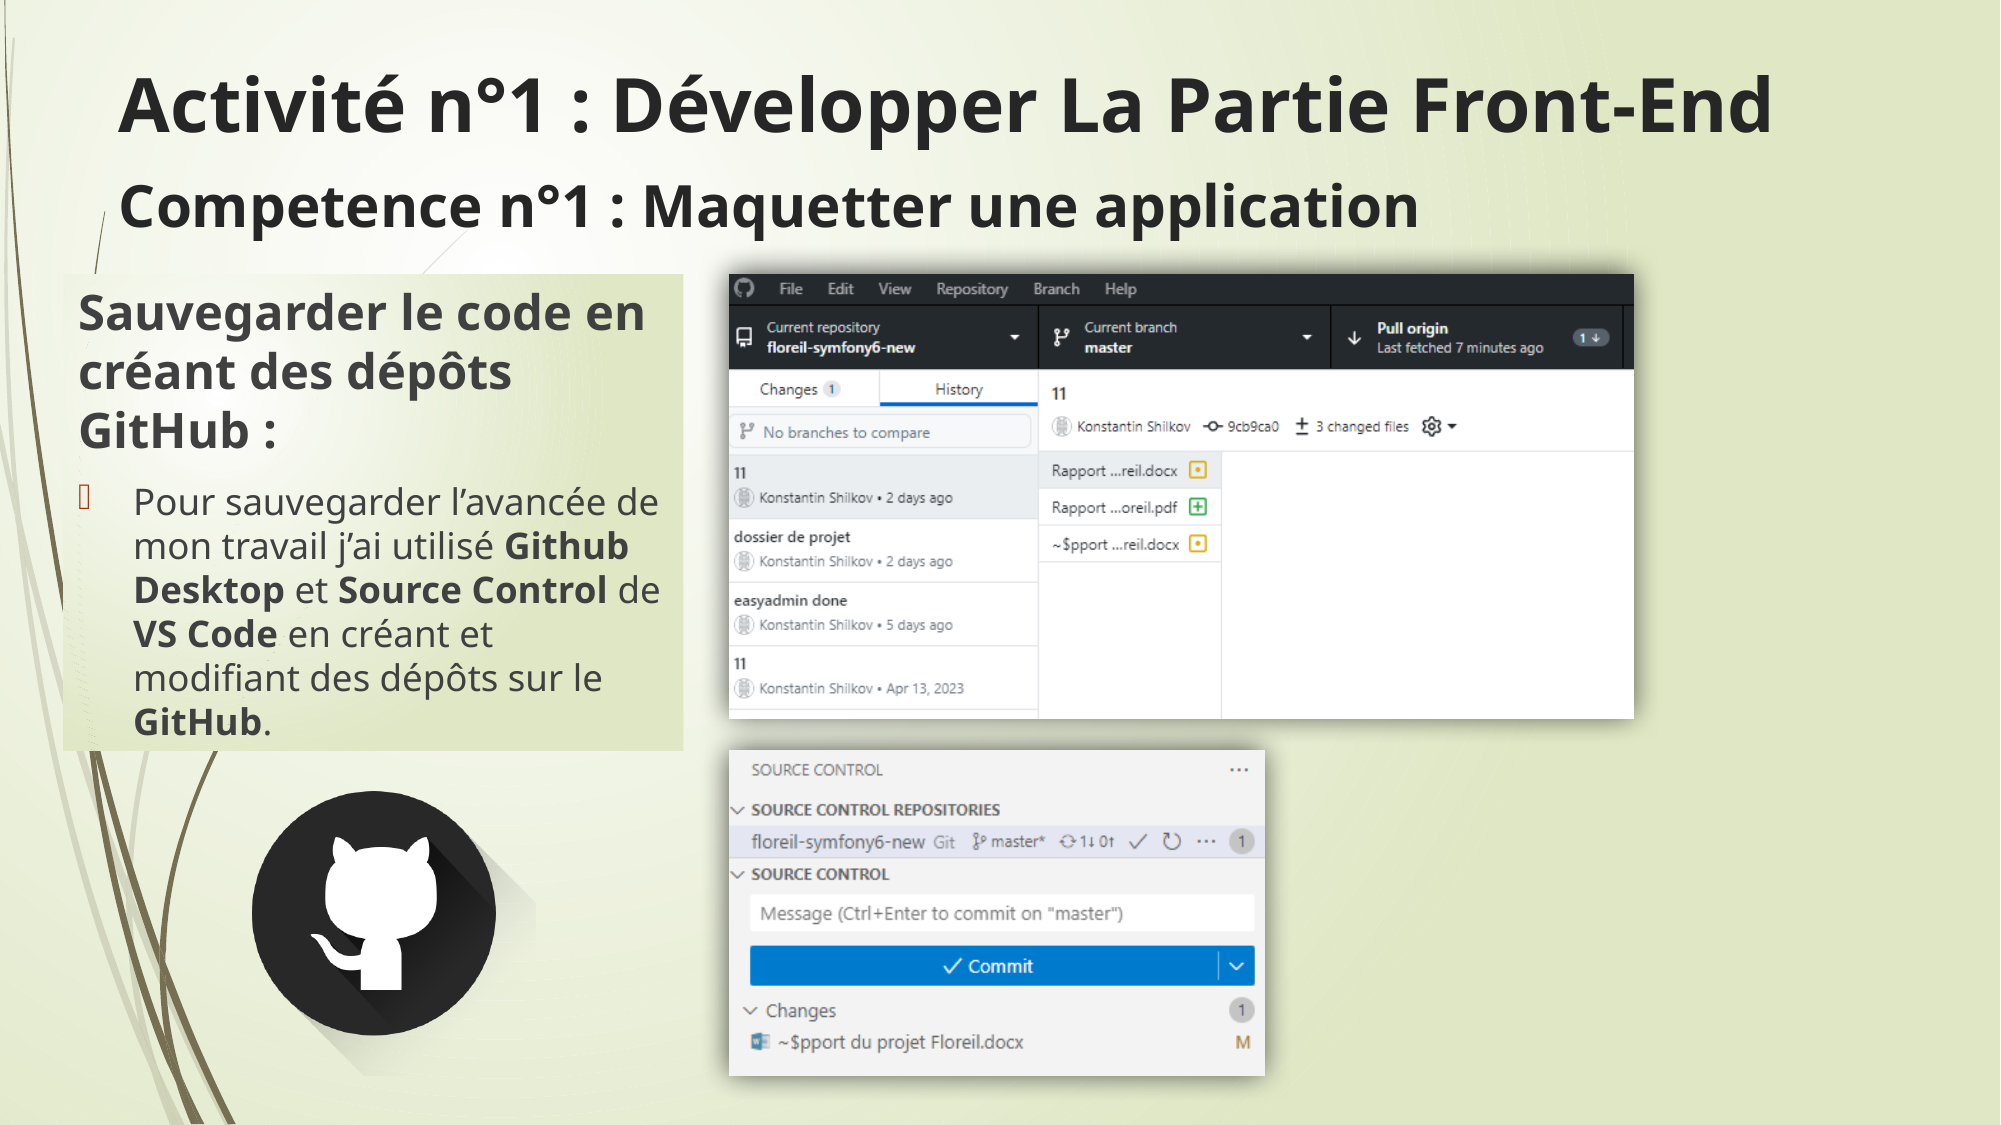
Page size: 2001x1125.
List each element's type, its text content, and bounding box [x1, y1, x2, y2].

text_box Competence n°1 : Maquetter une application [103, 161, 1896, 274]
title Activité n°1 : Développer La Partie Front-End [103, 49, 1896, 161]
picture [729, 273, 1634, 719]
list Sauvegarder le code en créant des dépôts GitHub : Pour sauvegarder l’avancée de mon travail j’ai utilisé Github Desktop et Source Control de VS Code en créant et modifiant des dépôts sur le GitHub. [63, 274, 684, 751]
picture [210, 750, 536, 1076]
picture [729, 750, 1266, 1076]
